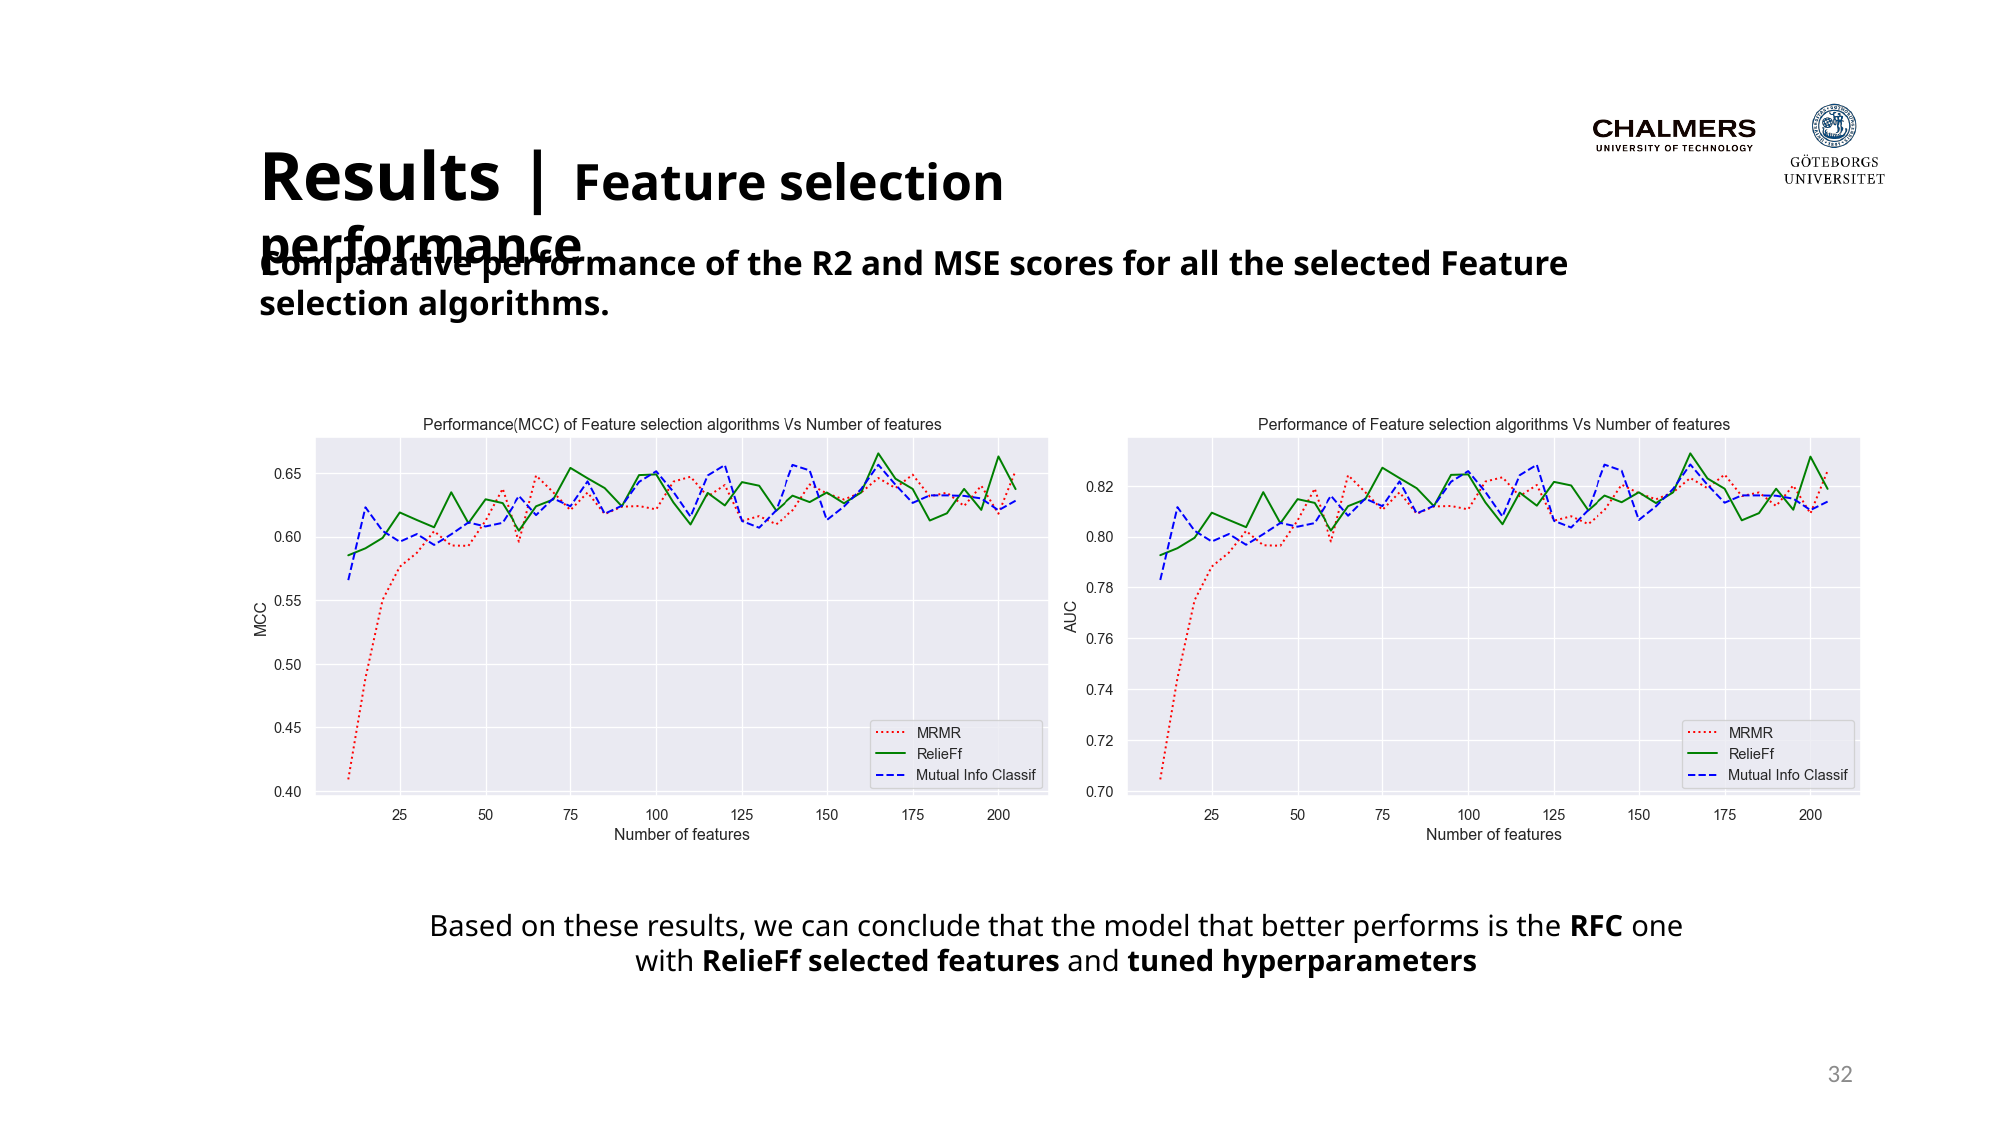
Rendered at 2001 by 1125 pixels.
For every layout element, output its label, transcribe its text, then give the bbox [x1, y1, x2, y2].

text_box Based on these results, we can conclude that the model that better performs is the RFC one with RelieFf selected features and tuned hyperparameters [383, 900, 1730, 997]
text_box Results | Feature selection performance [244, 126, 1301, 235]
picture [244, 408, 1869, 851]
slide_number 32 [1418, 1042, 1869, 1103]
text_box Comparative performance of the R2 and MSE scores for all the selected Feature selection algorithms. [244, 235, 1591, 332]
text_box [1590, 87, 1891, 200]
